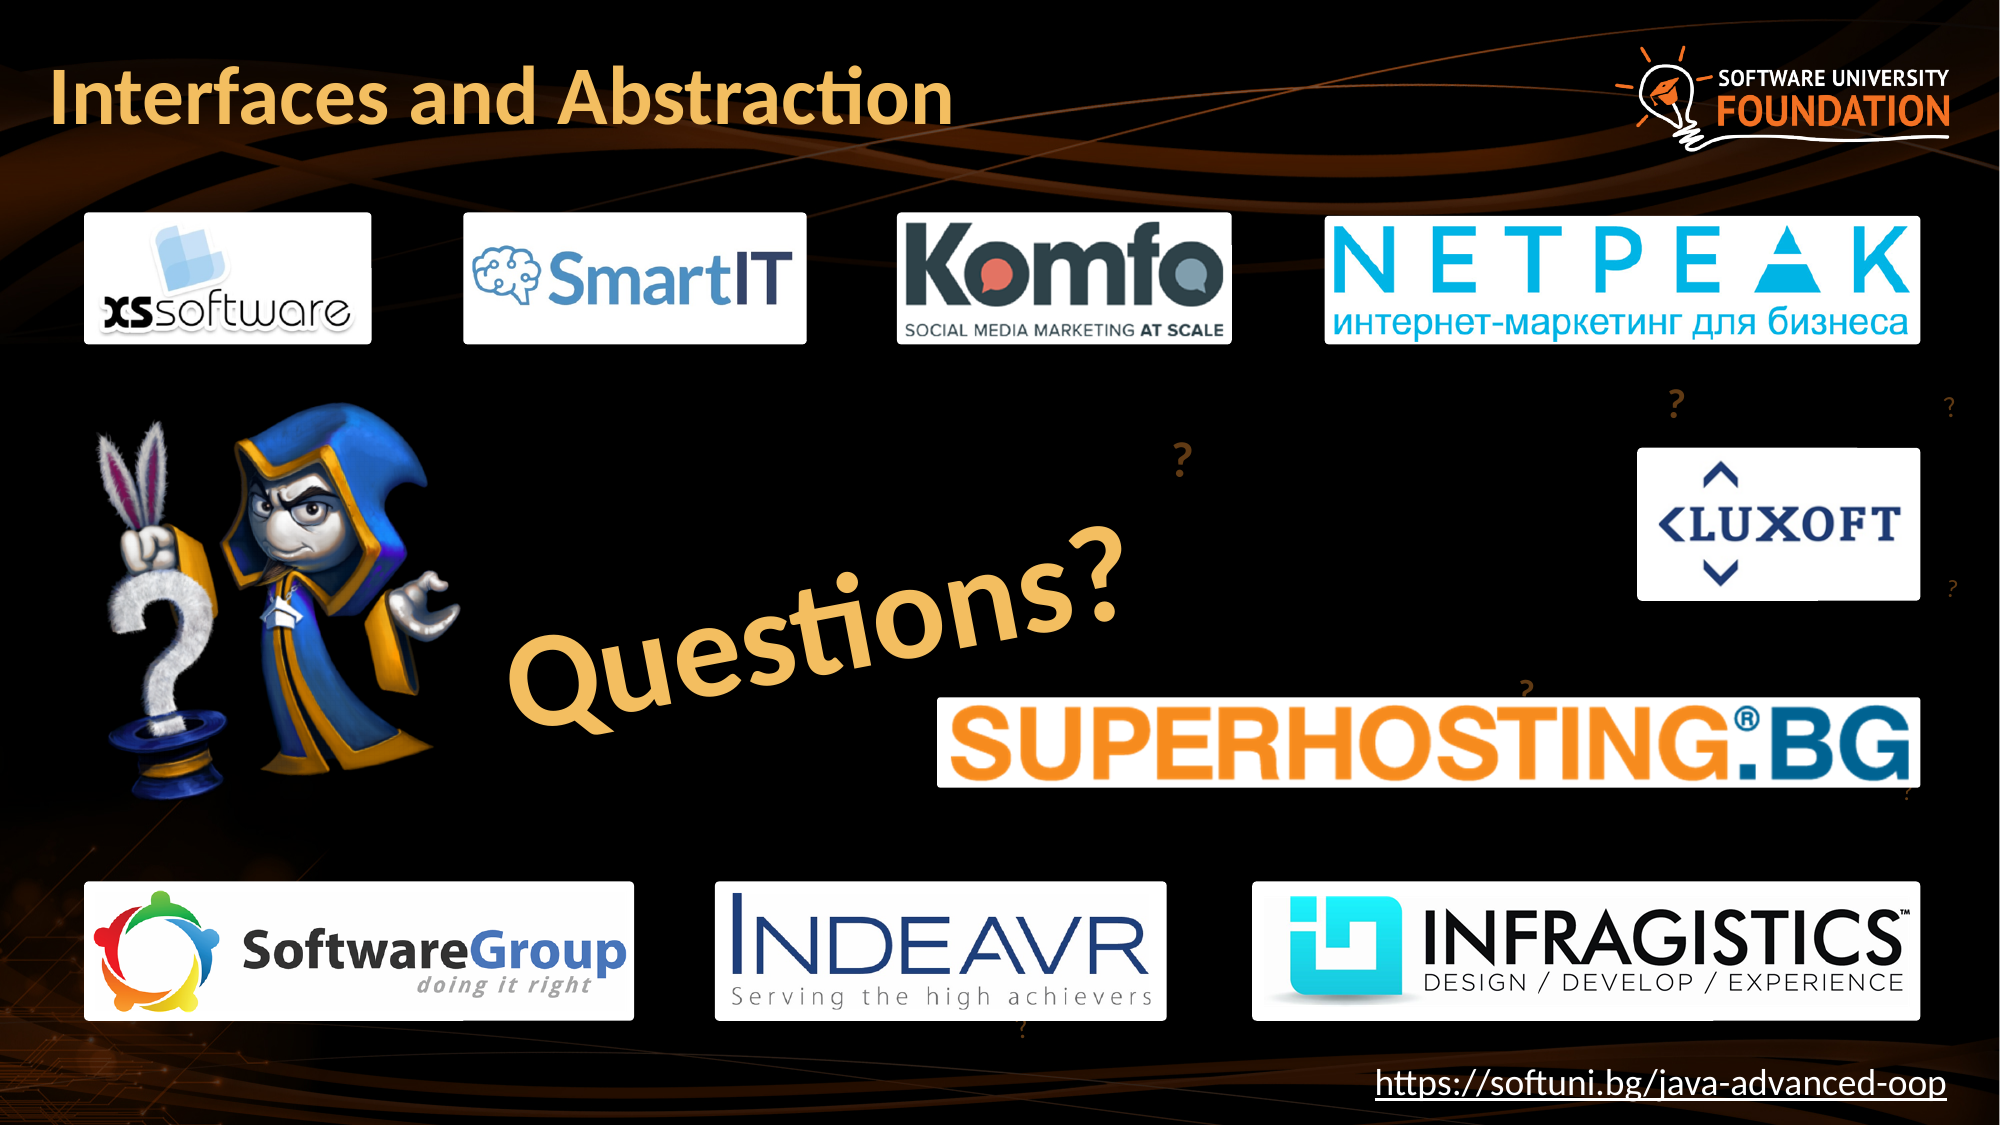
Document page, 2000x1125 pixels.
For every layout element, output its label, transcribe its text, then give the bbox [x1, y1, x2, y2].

list https://softuni.bg/java-advanced-oop [250, 1050, 1971, 1110]
picture [0, 0, 2000, 1125]
title Interfaces and Abstraction [30, 6, 1602, 189]
